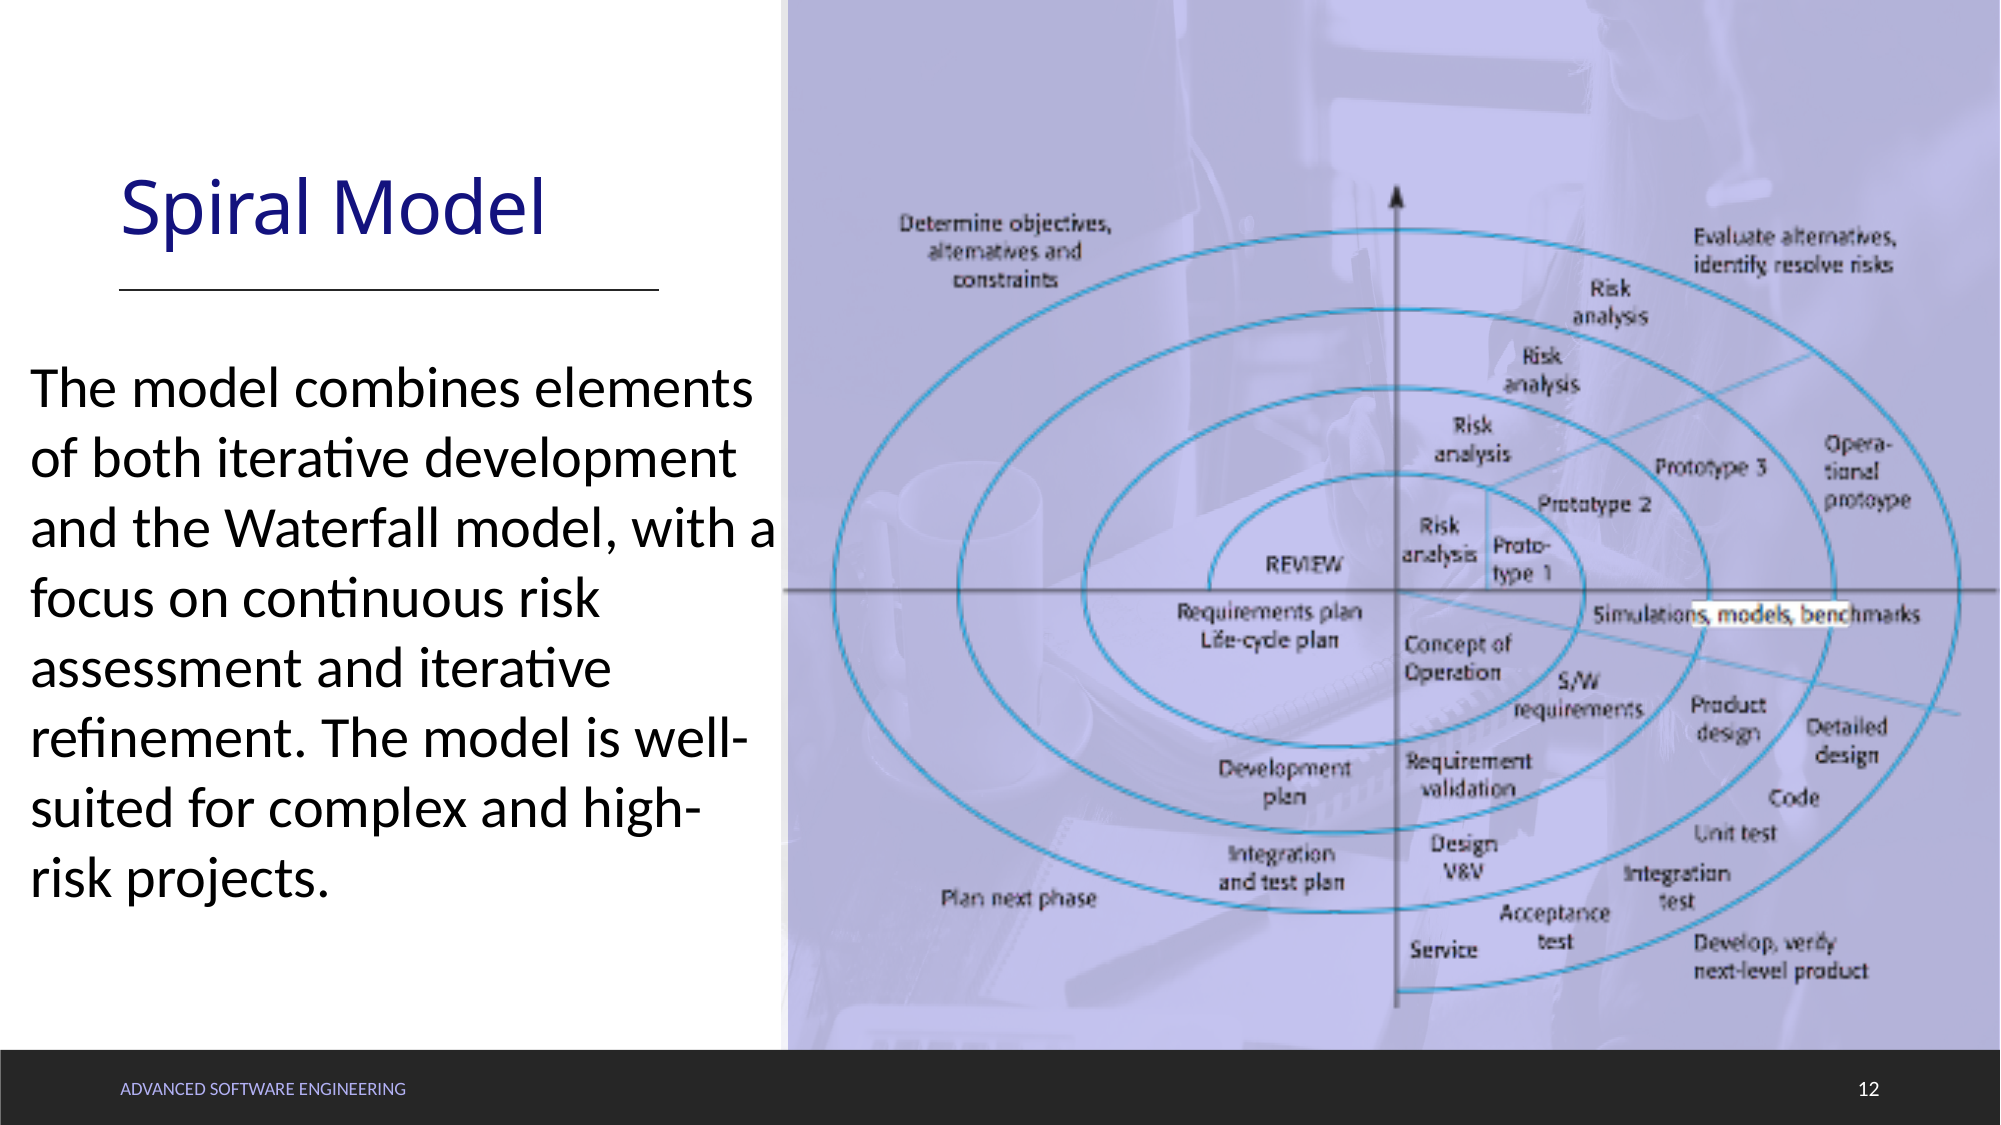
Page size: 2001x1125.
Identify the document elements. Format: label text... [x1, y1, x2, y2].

list The model combines elements of both iterative development and the Waterfall model, with a focus on continuous risk assessment and iterative refinement. The model is well-suited for complex and high-risk projects. [15, 341, 778, 990]
picture [780, 0, 2000, 1051]
title Spiral Model [105, 80, 723, 259]
footer Advanced Software Engineering [105, 1057, 1224, 1118]
slide_number 12 [1793, 1059, 1895, 1118]
